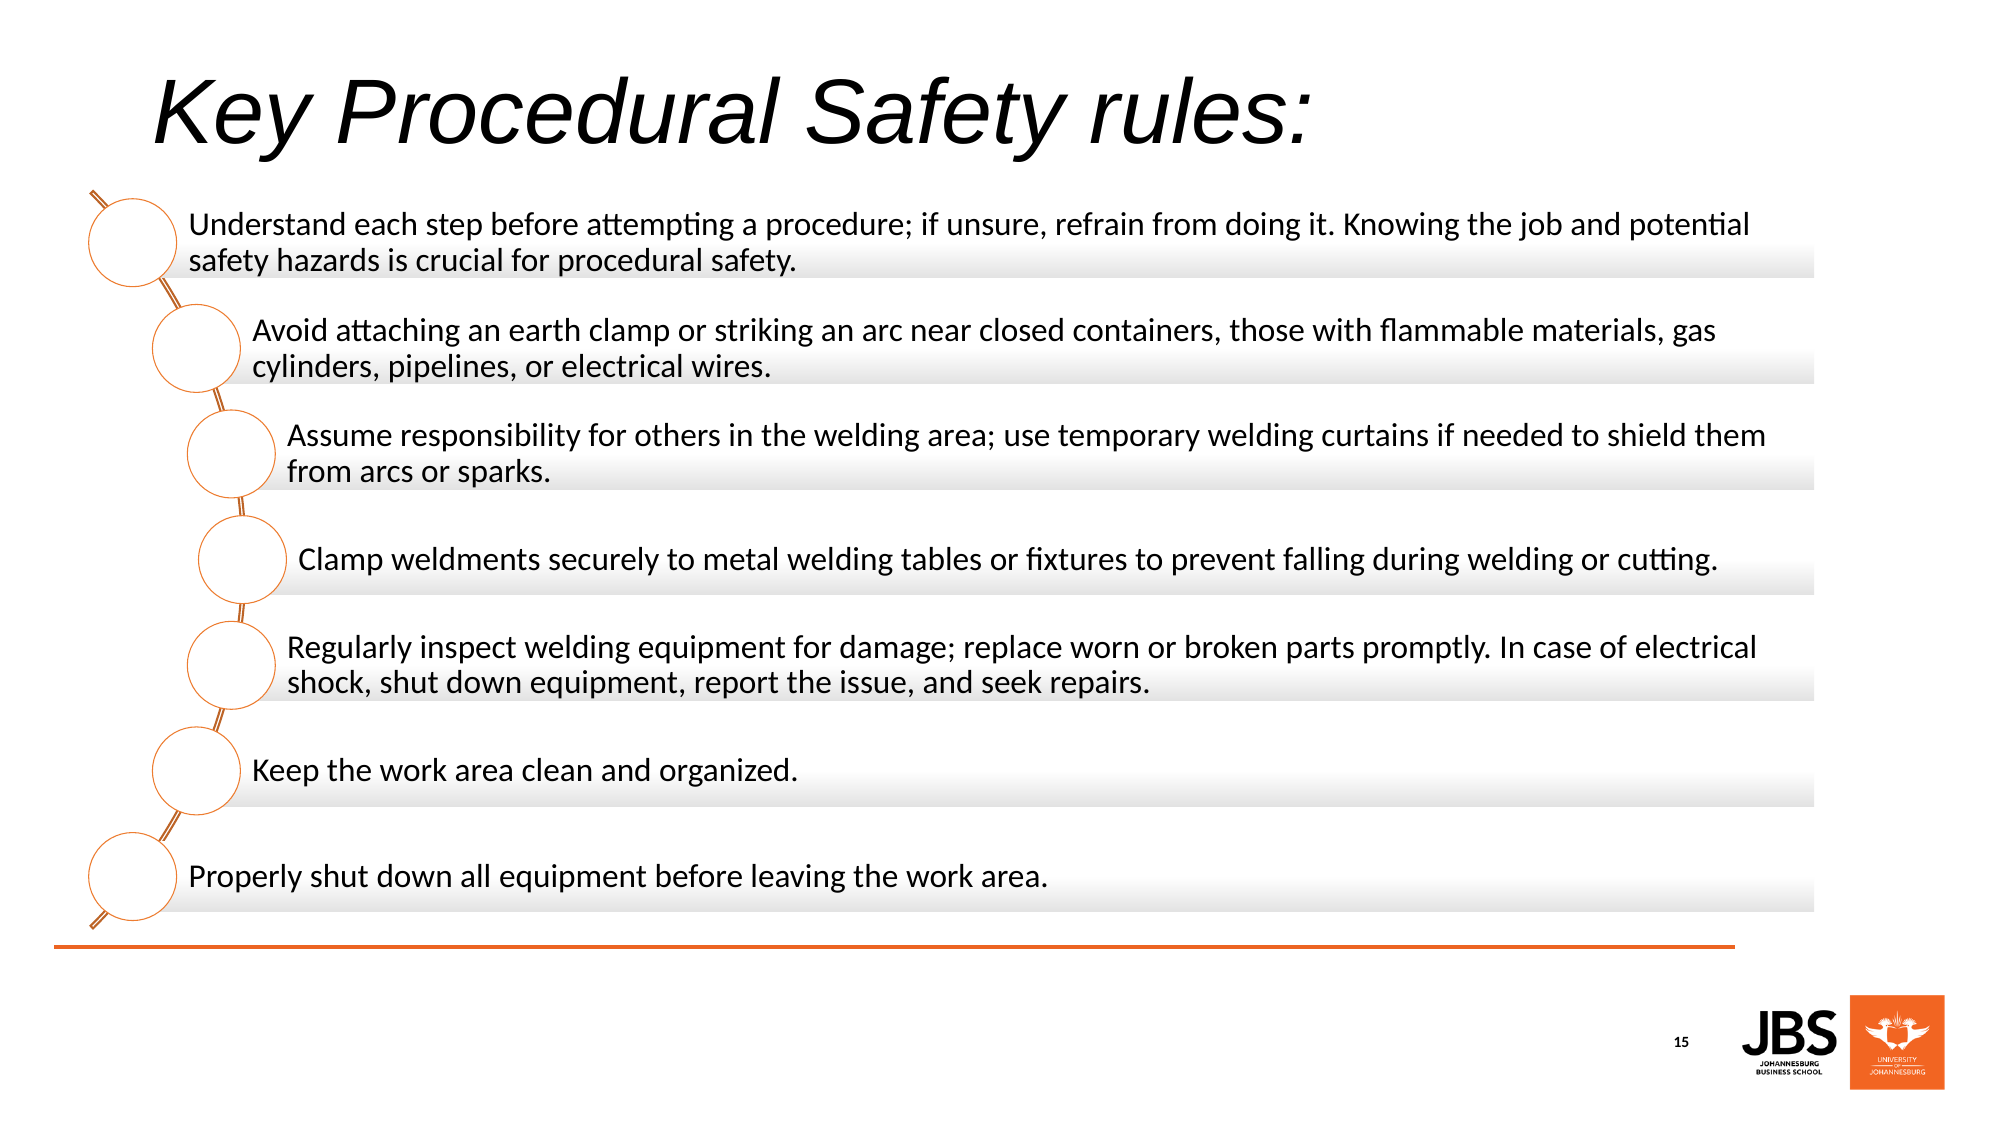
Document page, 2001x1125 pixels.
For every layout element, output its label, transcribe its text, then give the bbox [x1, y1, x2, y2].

title Key Procedural Safety rules: [137, 59, 1863, 278]
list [78, 172, 1825, 947]
picture [1728, 981, 1958, 1103]
